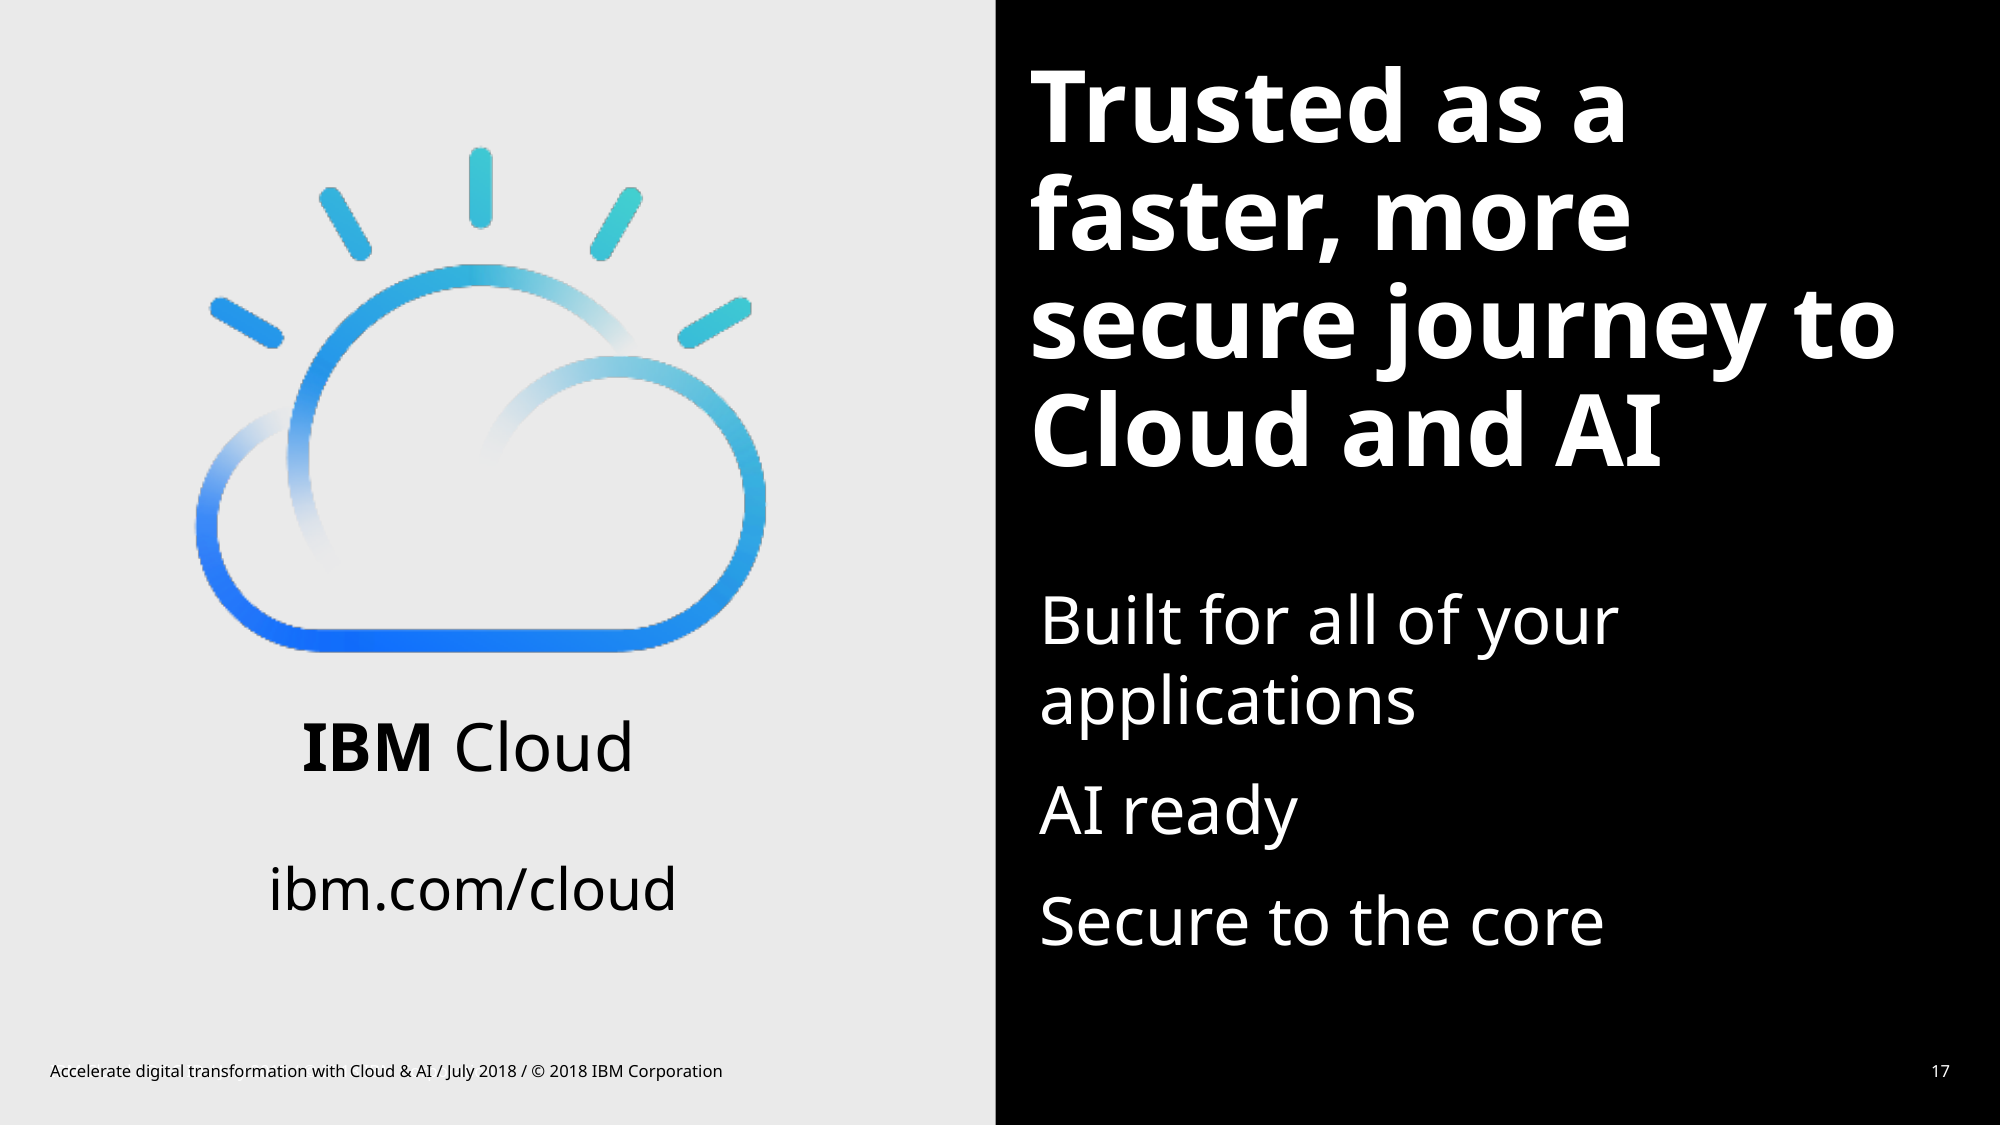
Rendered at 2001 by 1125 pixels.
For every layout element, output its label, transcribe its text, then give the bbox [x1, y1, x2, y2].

slide_number 17 [1500, 1055, 1950, 1086]
text_box ibm.com/cloud [40, 849, 907, 933]
title Trusted as a faster, more secure journey to Cloud and AI [1029, 56, 1946, 228]
text_box Built for all of your applications AI ready Secure to the core [1024, 459, 1997, 964]
text_box IBM Cloud [302, 738, 645, 787]
text_box [0, 0, 996, 1125]
text_box Accelerate digital transformation with Cloud & AI / July 2018 / © 2018 IBM Corporation [50, 1055, 1450, 1086]
picture [142, 105, 883, 729]
